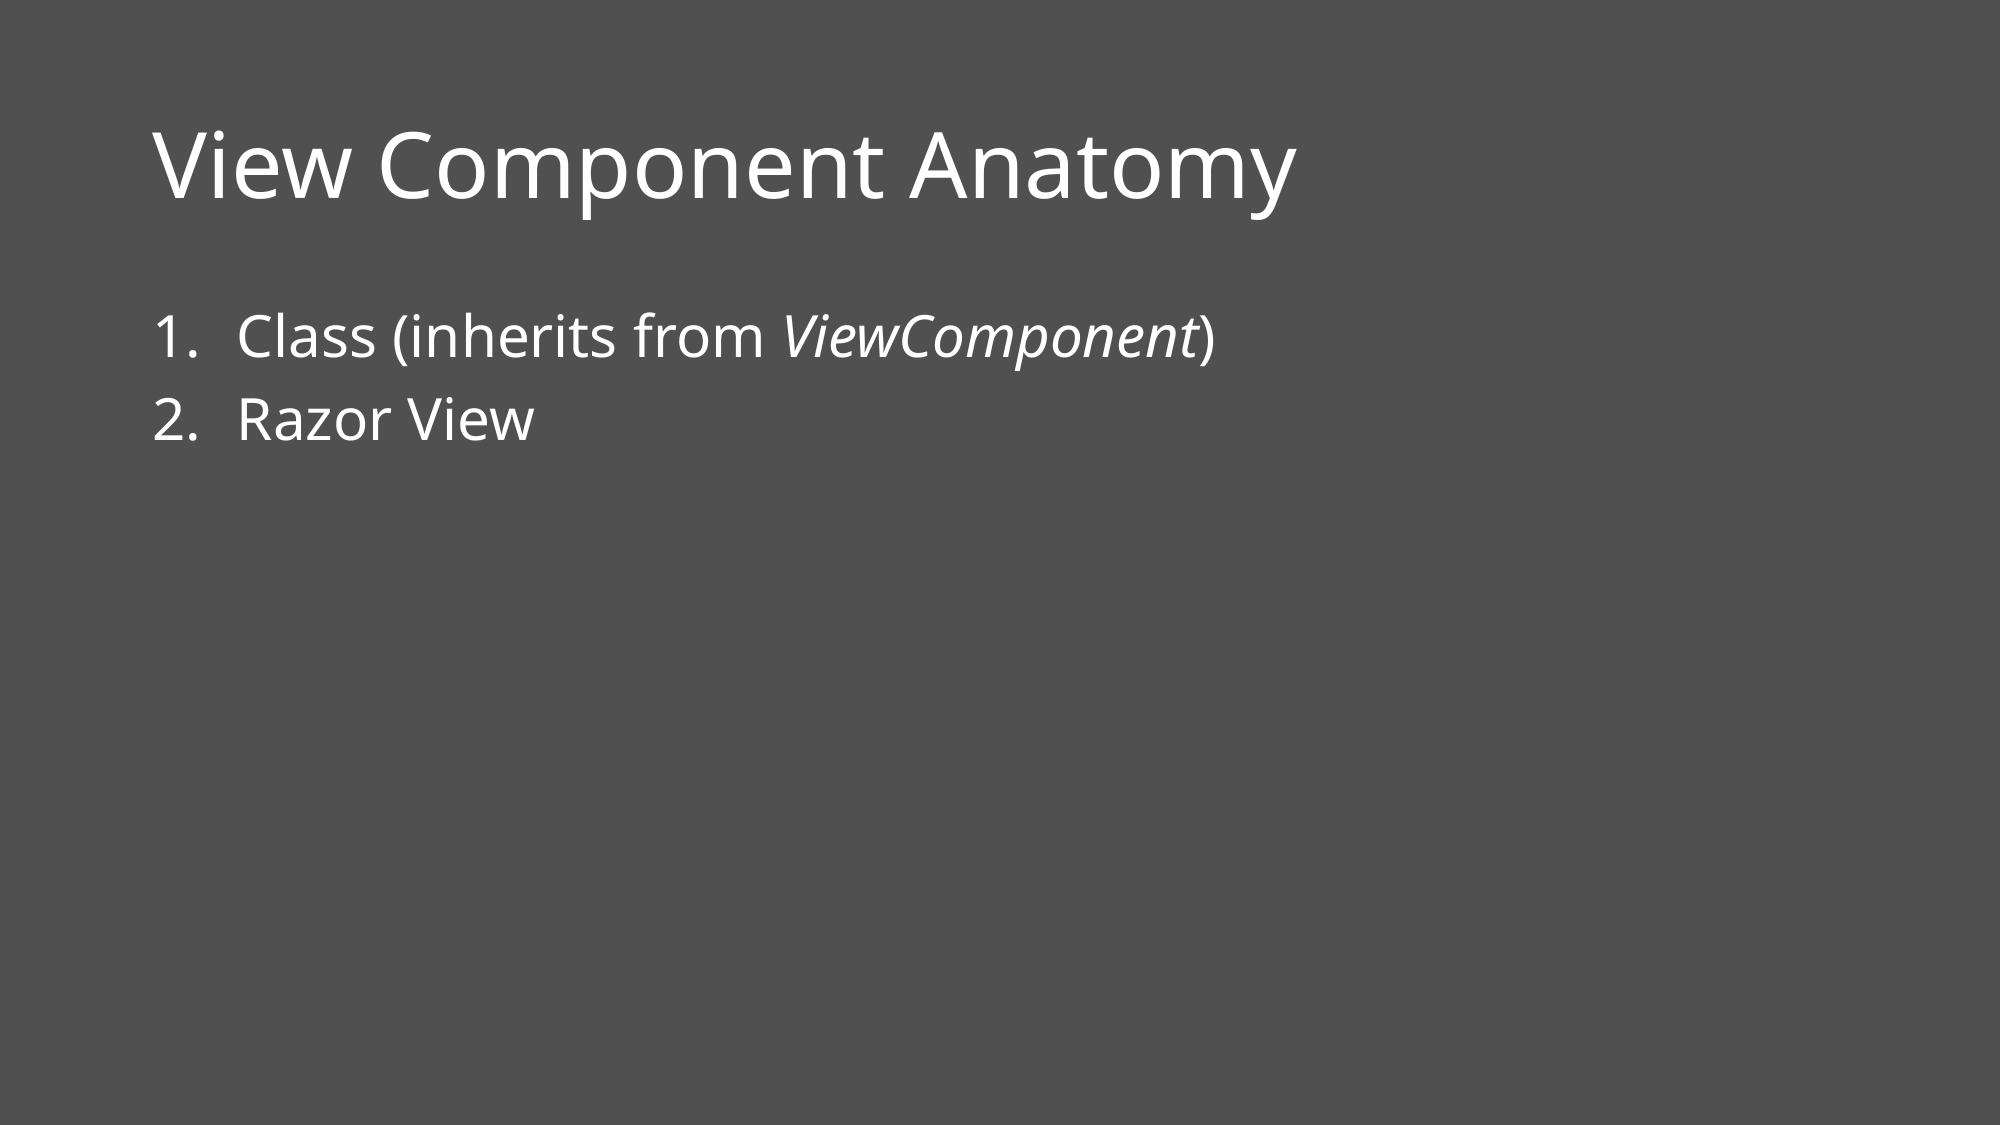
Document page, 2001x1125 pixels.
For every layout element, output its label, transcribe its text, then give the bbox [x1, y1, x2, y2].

list Class (inherits from ViewComponent) Razor View [137, 299, 1863, 1014]
title View Component Anatomy [137, 59, 1863, 278]
